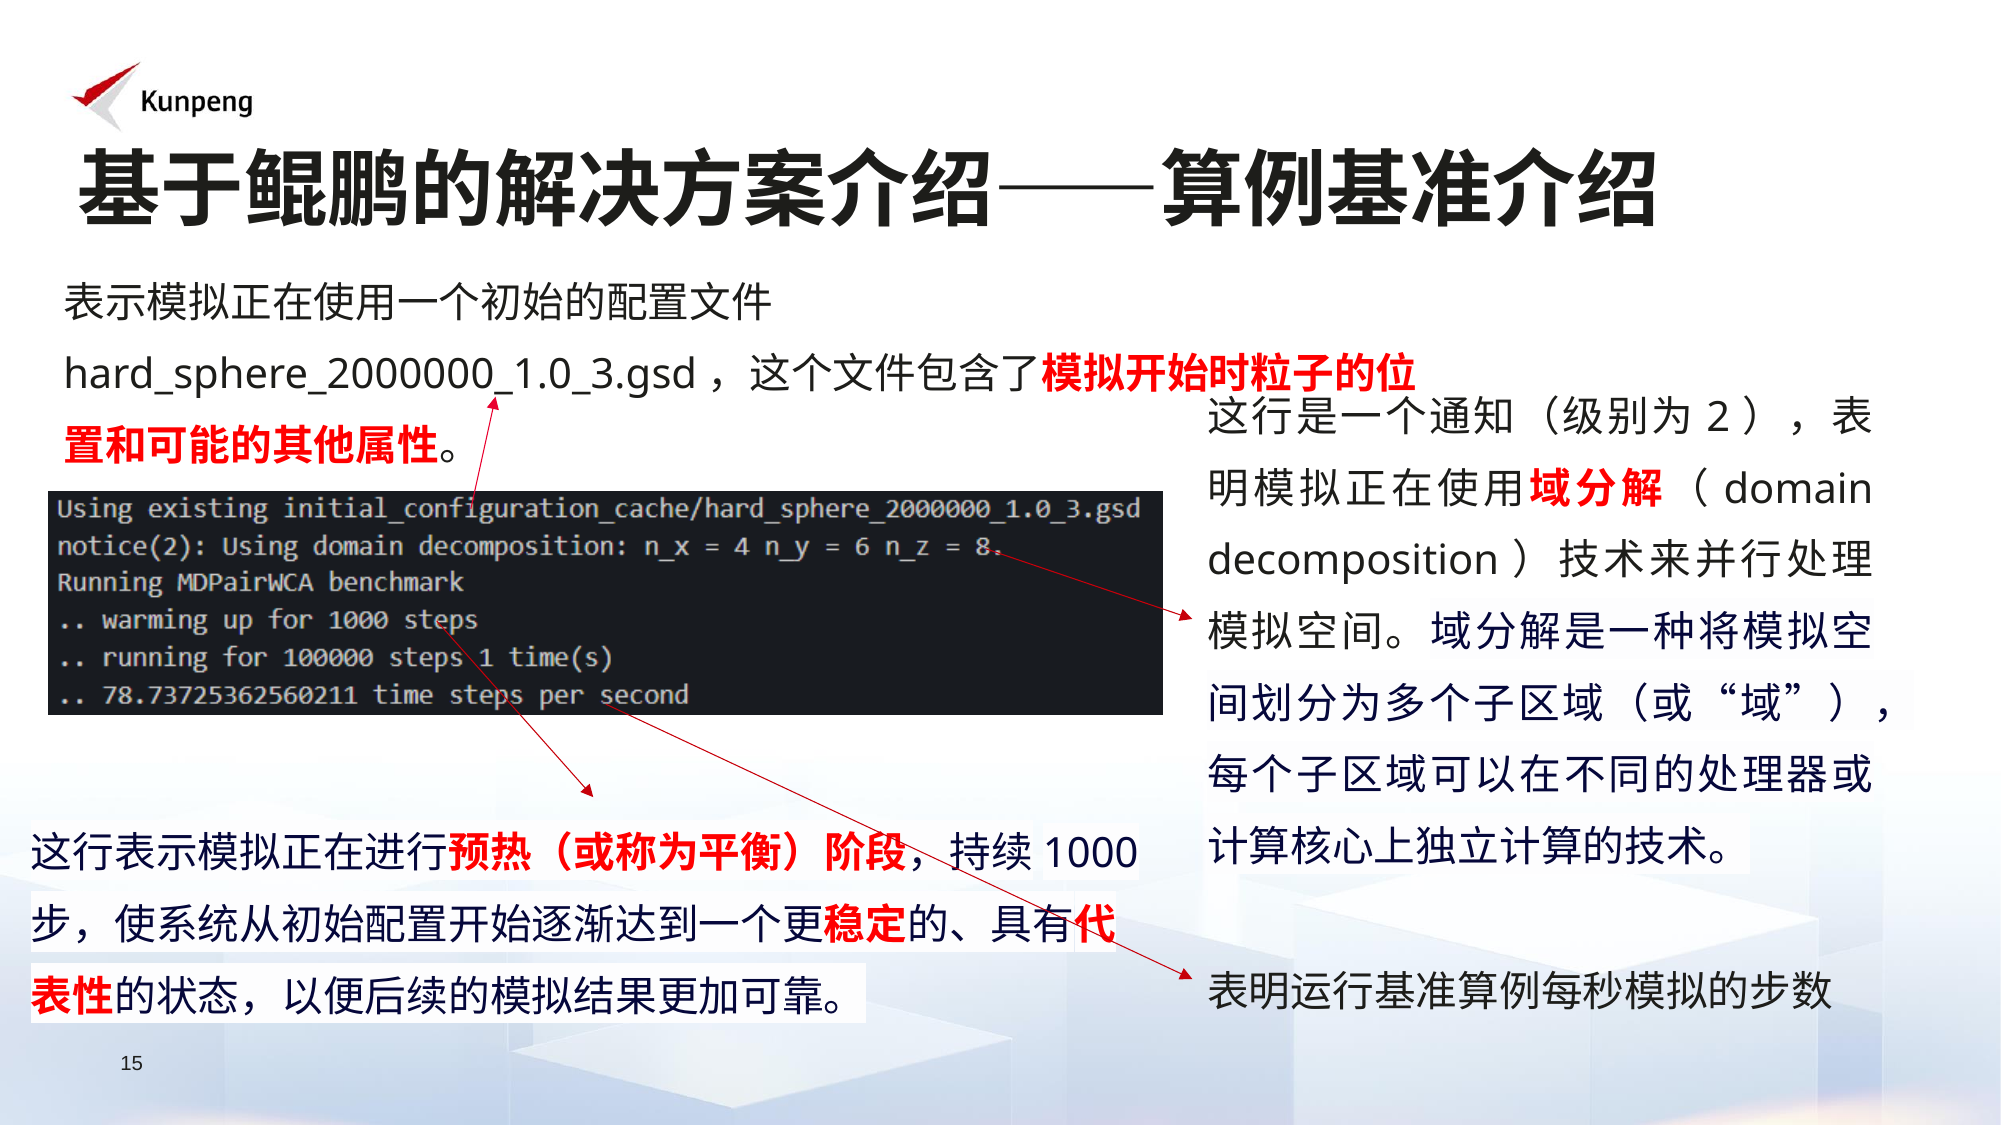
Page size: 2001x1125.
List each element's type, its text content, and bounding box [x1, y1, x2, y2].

subtitle 基于鲲鹏的解决方案介绍——算例基准介绍 [77, 164, 1840, 328]
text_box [470, 396, 496, 509]
text_box 这行是一个通知（级别为2），表明模拟正在使用域分解（domain decomposition）技术来并行处理模拟空间。域分解是一种将模拟空间划分为多个子区域（或“域”），每个子区域可以在不同的处理器或计算核心上独立计算的技术。 [1192, 360, 1889, 878]
text_box 表示模拟正在使用一个初始的配置文件hard_sphere_2000000_1.0_3.gsd，这个文件包含了模拟开始时粒子的位置和可能的其他属性。 [48, 246, 1442, 477]
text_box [436, 620, 594, 798]
picture [0, 0, 2001, 1125]
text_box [605, 704, 1193, 976]
text_box 这行表示模拟正在进行预热（或称为平衡）阶段，持续1000步，使系统从初始配置开始逐渐达到一个更稳定的、具有代表性的状态，以便后续的模拟结果更加可靠。 [16, 797, 1171, 1099]
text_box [985, 548, 1193, 615]
text_box 表明运行基准算例每秒模拟的步数 [1192, 935, 1958, 1023]
